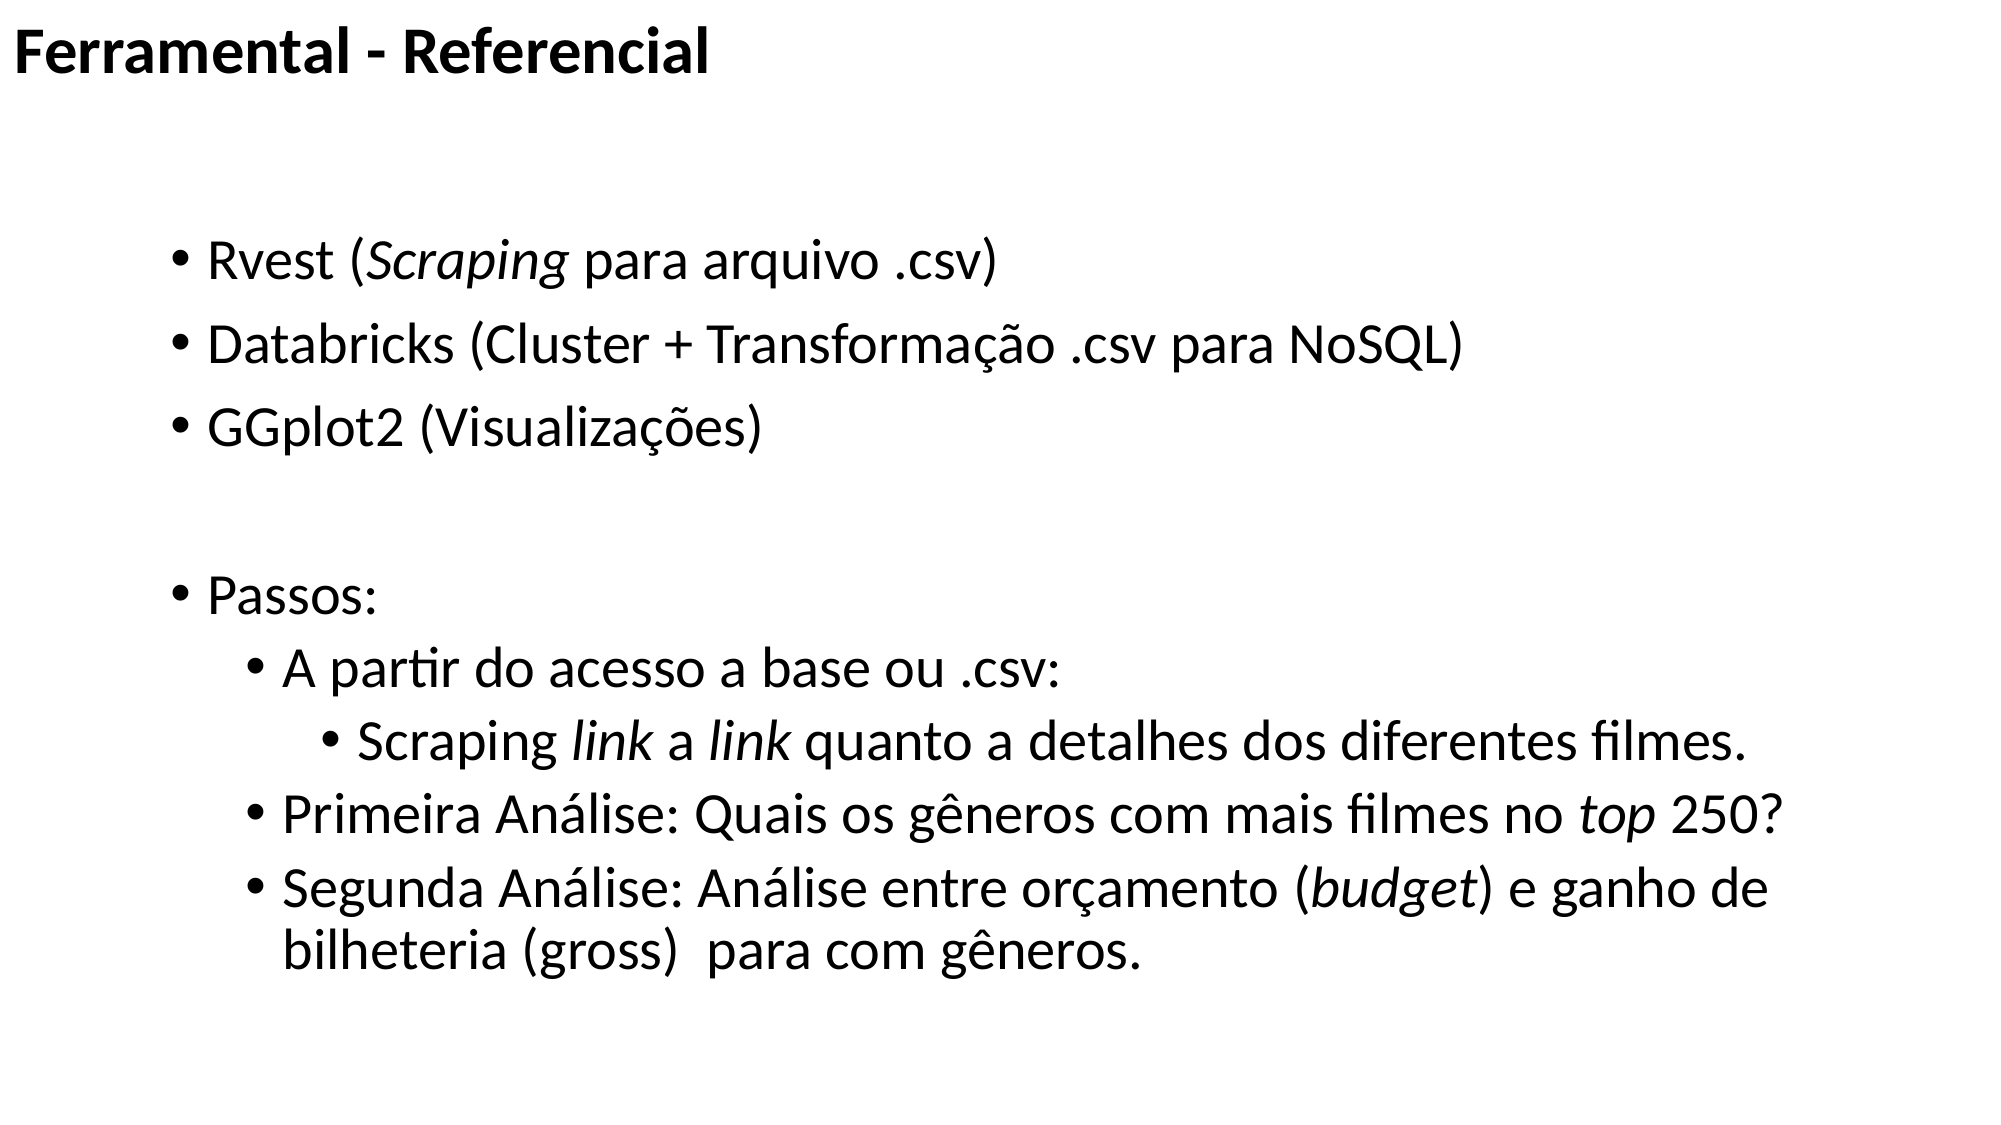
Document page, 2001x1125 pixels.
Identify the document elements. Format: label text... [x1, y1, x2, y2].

text_box Ferramental - Referencial [0, 0, 1176, 95]
text_box Rvest (Scraping para arquivo .csv) Databricks (Cluster + Transformação .csv para NoSQL) GGplot2 (Visualizações) Passos: A partir do acesso a base ou .csv: Scraping link a link quanto a detalhes dos diferentes filmes. Primeira Análise: Quais os gêneros com mais filmes no top 250? Segunda Análise: Análise entre orçamento (budget) e ganho de bilheteria (gross) para com gêneros. [155, 131, 1866, 1046]
